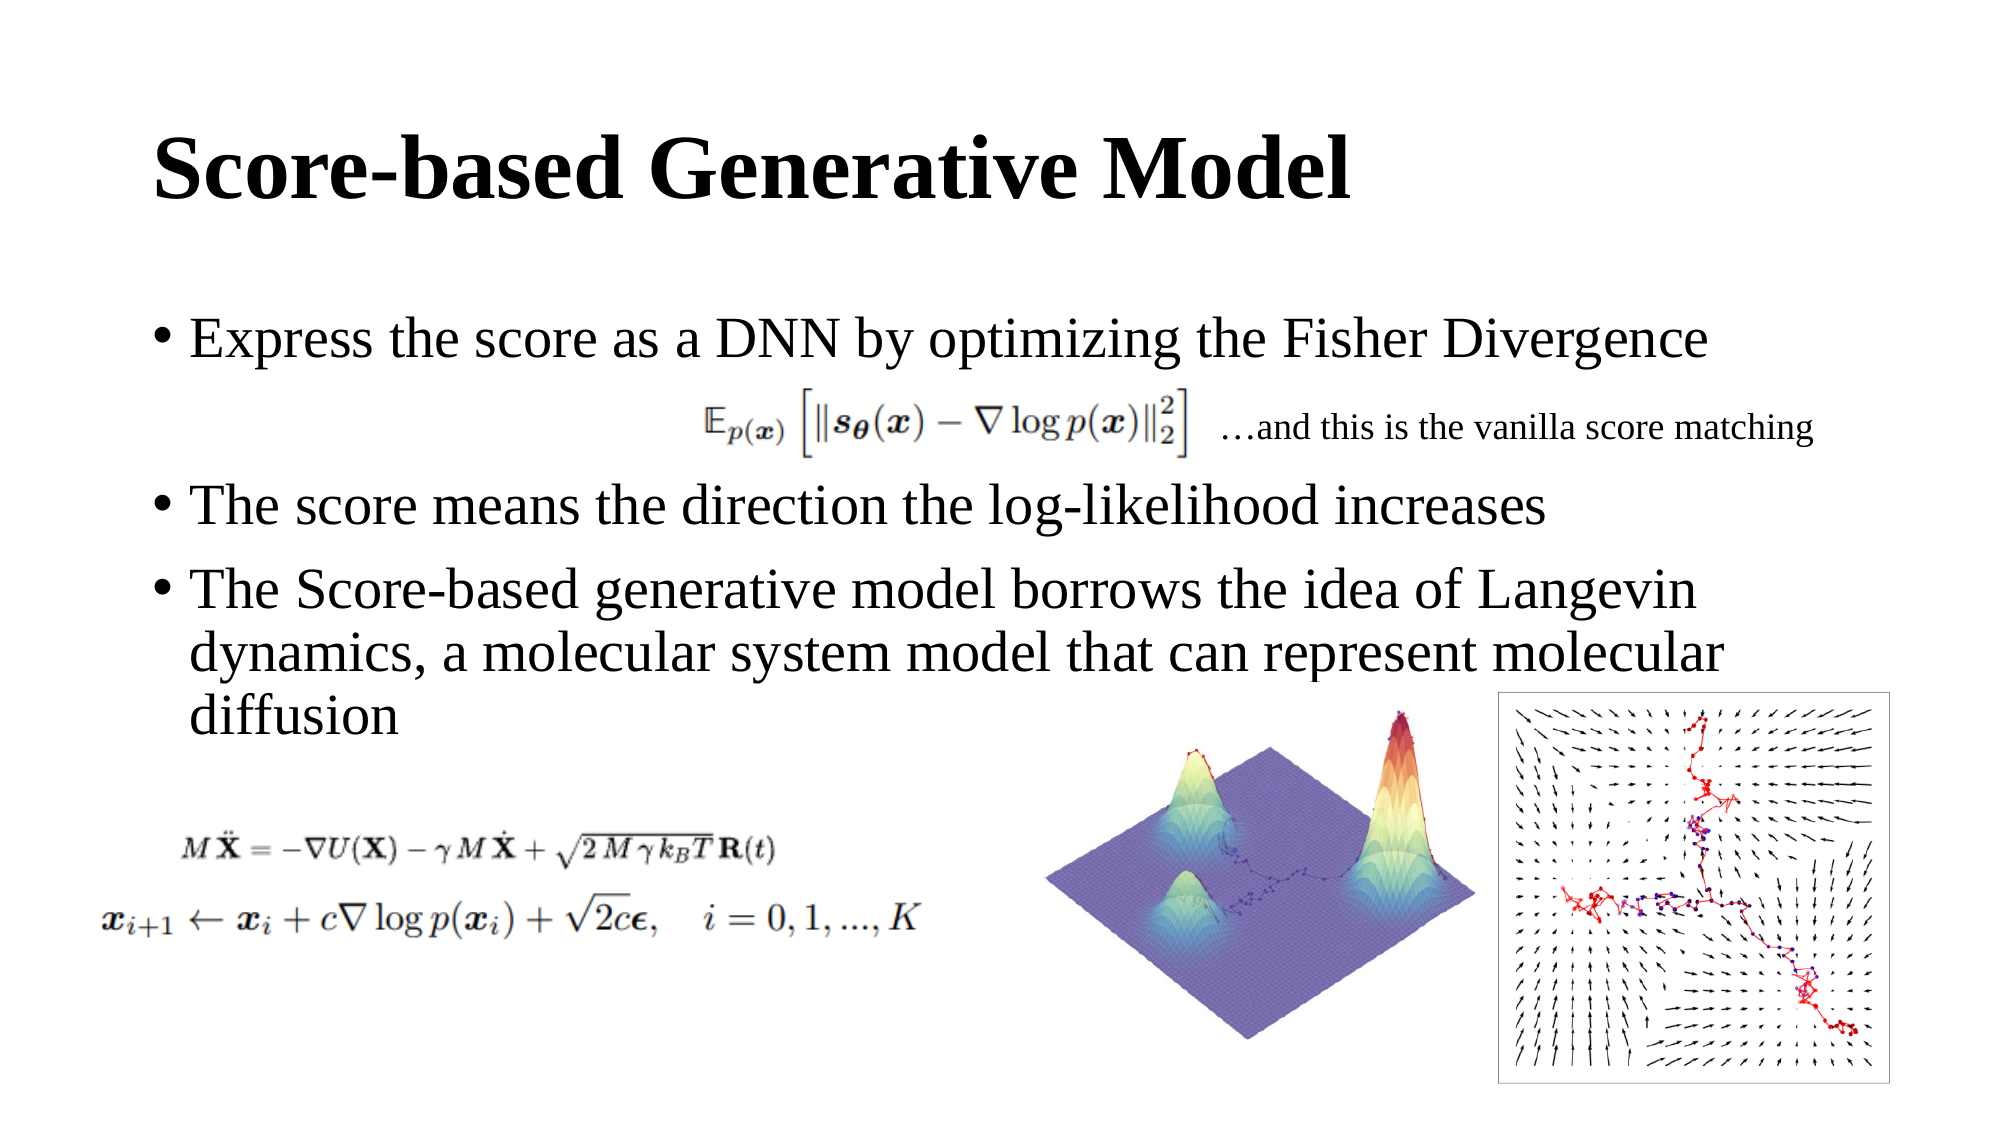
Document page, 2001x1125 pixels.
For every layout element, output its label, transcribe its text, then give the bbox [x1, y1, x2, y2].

picture [1026, 682, 1902, 1102]
list Express the score as a DNN by optimizing the Fisher Divergence The score means the direction the log-likelihood increases The Score-based generative model borrows the idea of Langevin dynamics, a molecular system model that can represent molecular diffusion [137, 299, 1863, 1014]
picture [680, 376, 1210, 474]
title Score-based Generative Model [137, 59, 1863, 278]
picture [76, 881, 945, 963]
picture [165, 817, 779, 877]
text_box …and this is the vanilla score matching [1210, 394, 1863, 455]
